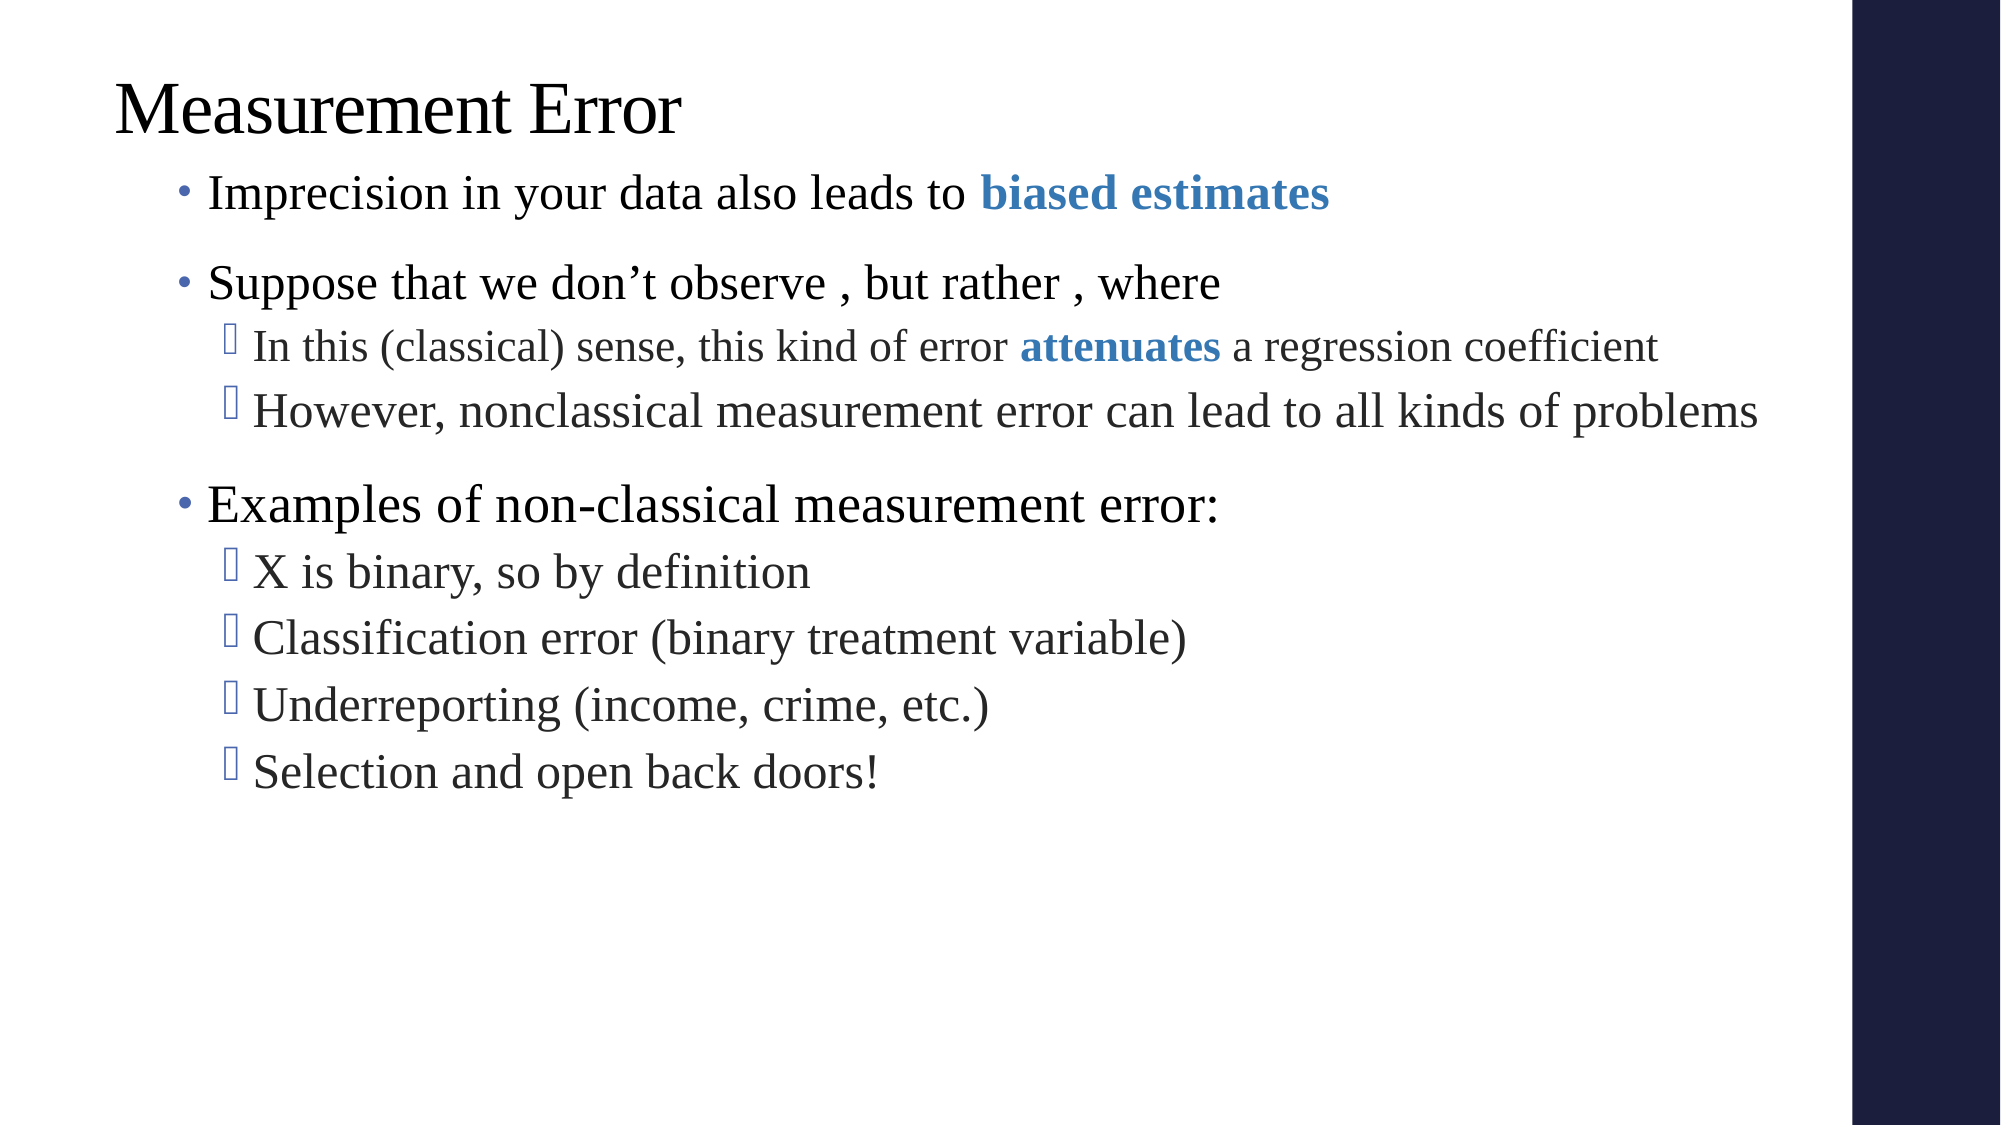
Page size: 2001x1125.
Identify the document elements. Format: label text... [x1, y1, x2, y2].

title Measurement Error [99, 55, 1813, 158]
